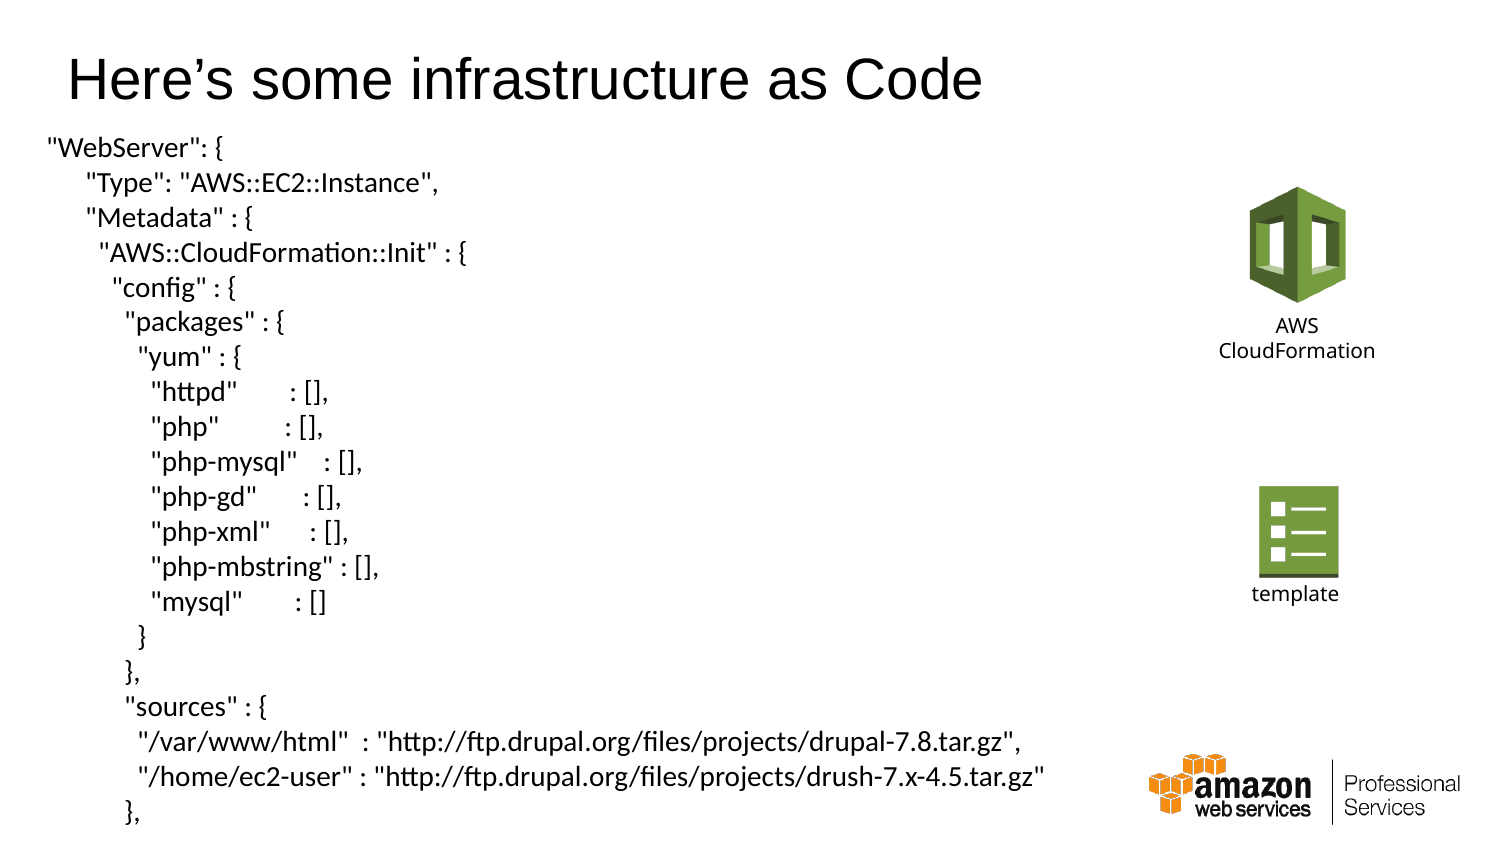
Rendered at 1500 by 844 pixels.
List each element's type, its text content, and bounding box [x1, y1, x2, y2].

text_box template [1248, 600, 1343, 606]
text_box AWS CloudFormation [1215, 312, 1379, 363]
picture [1237, 184, 1358, 305]
text_box "WebServer": { "Type": "AWS::EC2::Instance", "Metadata" : { "AWS::CloudFormation::Init" : { "config" : { "packages" : { "yum" : { "httpd" : [], "php" : [], "php-mysql" : [], "php-gd" : [], "php-xml" : [], "php-mbstring" : [], "mysql" : [] } }, "sources" : { "/var/www/html" : "http://ftp.drupal.org/files/projects/drupal-7.8.tar.gz", "/home/ec2-user" : "http://ftp.drupal.org/files/projects/drush-7.x-4.5.tar.gz" }, [31, 120, 1486, 844]
title Here’s some infrastructure as Code [52, 32, 1403, 120]
picture [1238, 471, 1359, 592]
